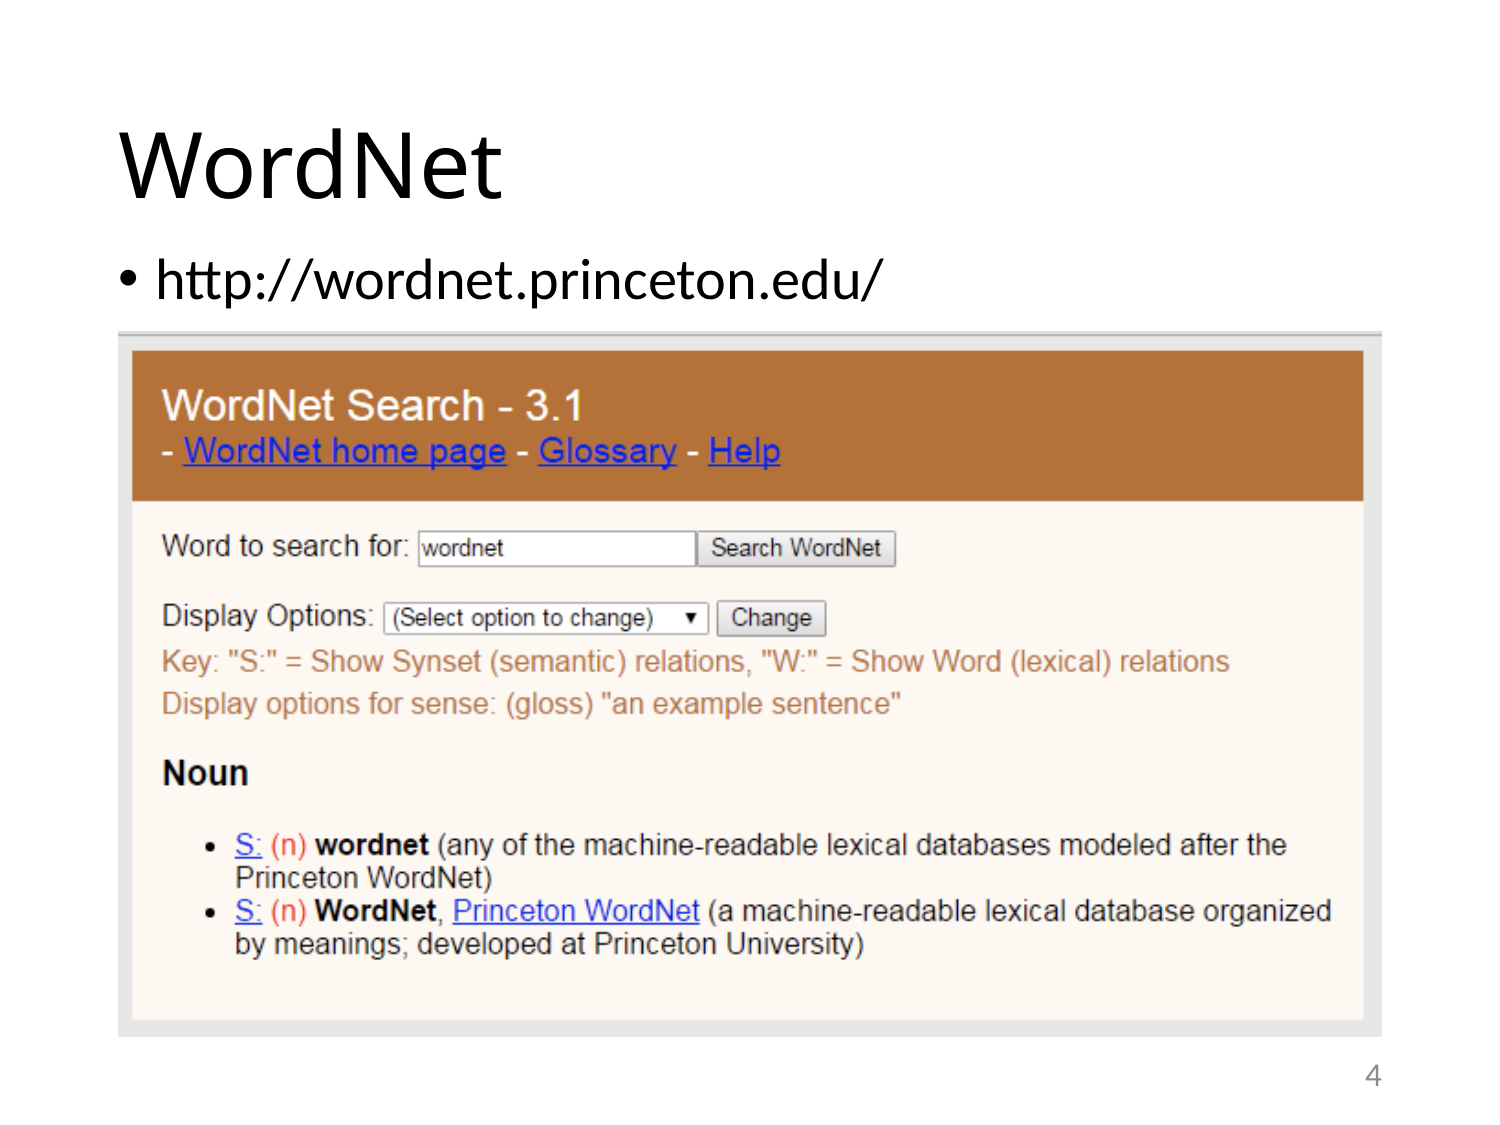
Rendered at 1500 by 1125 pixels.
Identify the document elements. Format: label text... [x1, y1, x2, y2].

title WordNet [103, 59, 1397, 241]
list http://wordnet.princeton.edu/ [103, 241, 1397, 956]
picture [118, 331, 1382, 1037]
slide_number 4 [1059, 1042, 1397, 1103]
